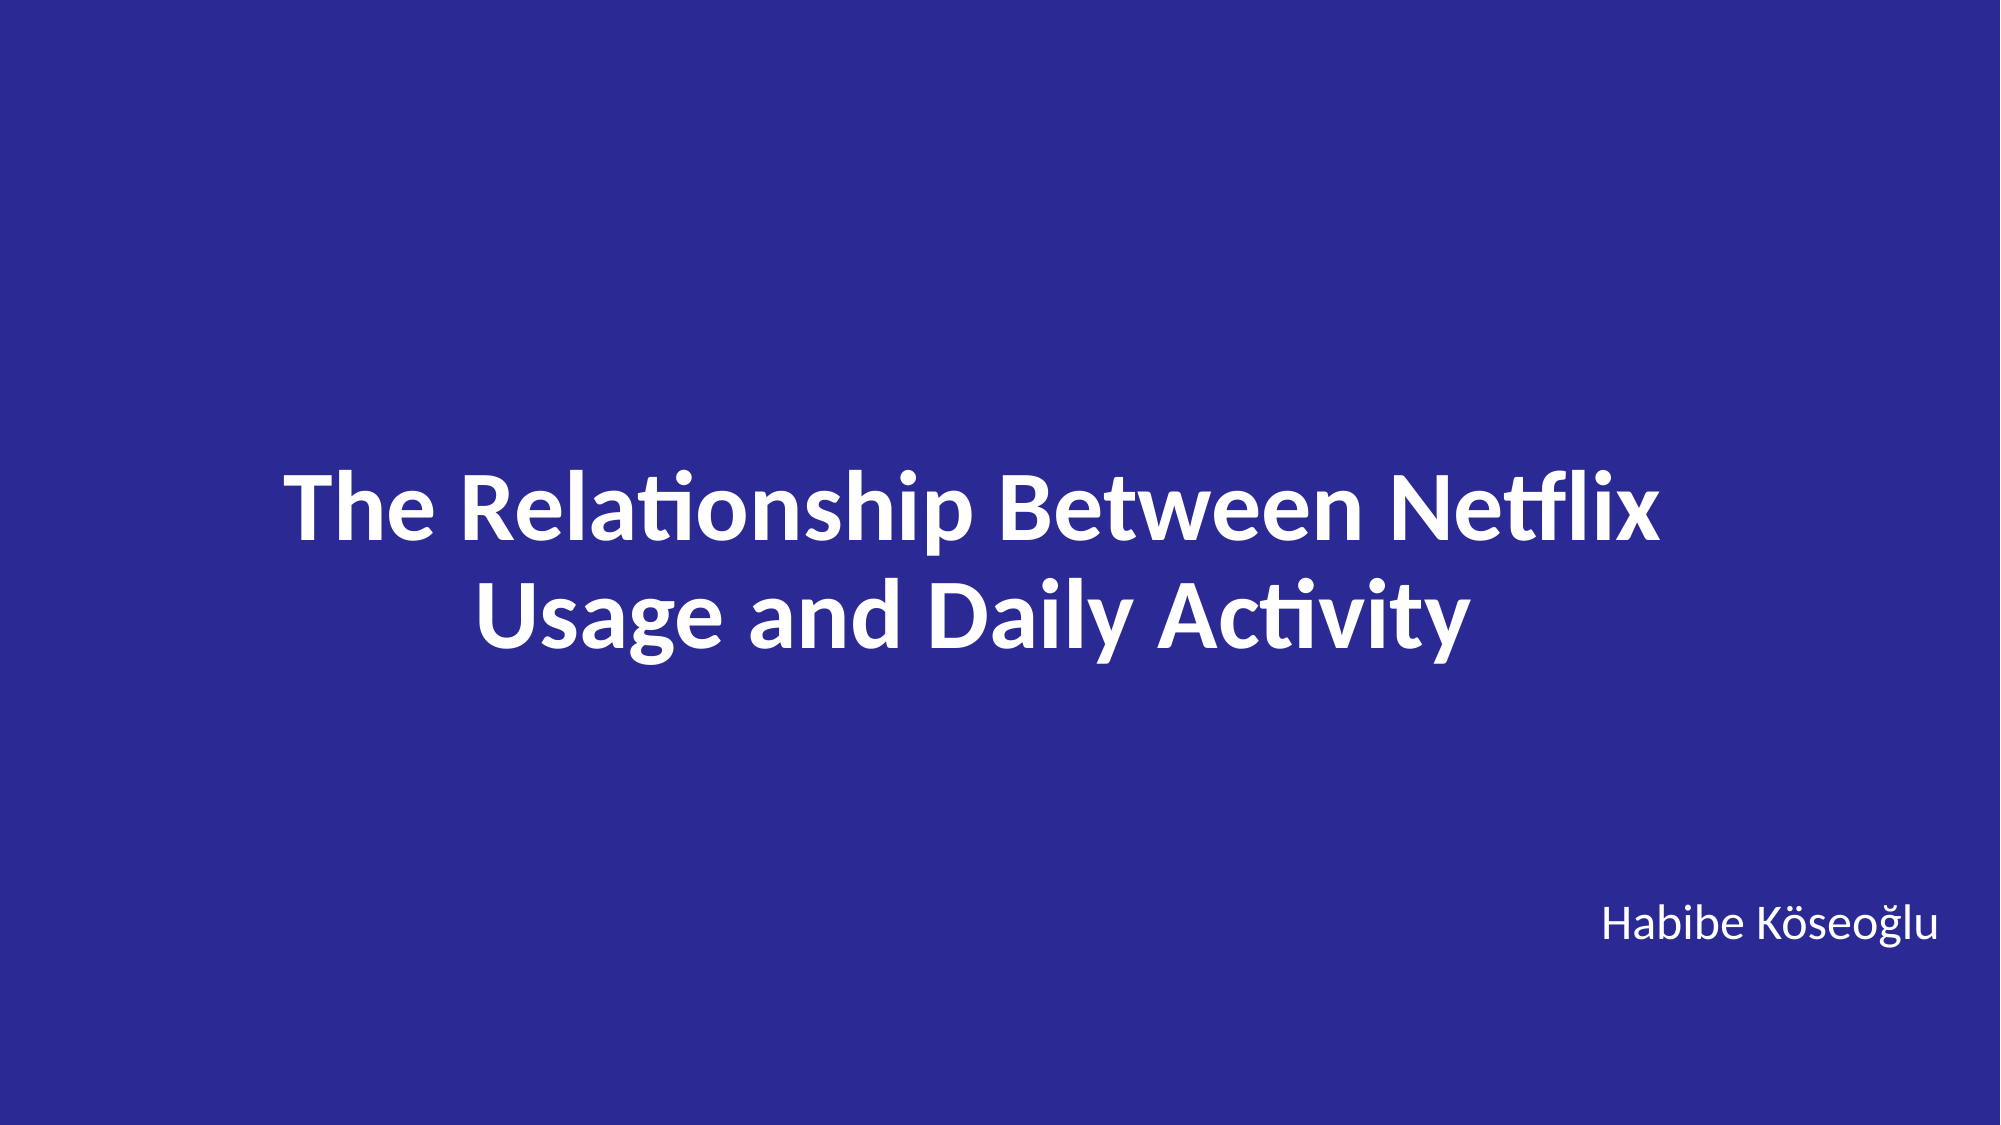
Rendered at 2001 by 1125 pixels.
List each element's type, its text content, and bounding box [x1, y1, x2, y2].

subtitle Habibe Köseoğlu [973, 888, 1967, 1093]
title The Relationship Between Netflix Usage and Daily Activity [247, 141, 1700, 678]
